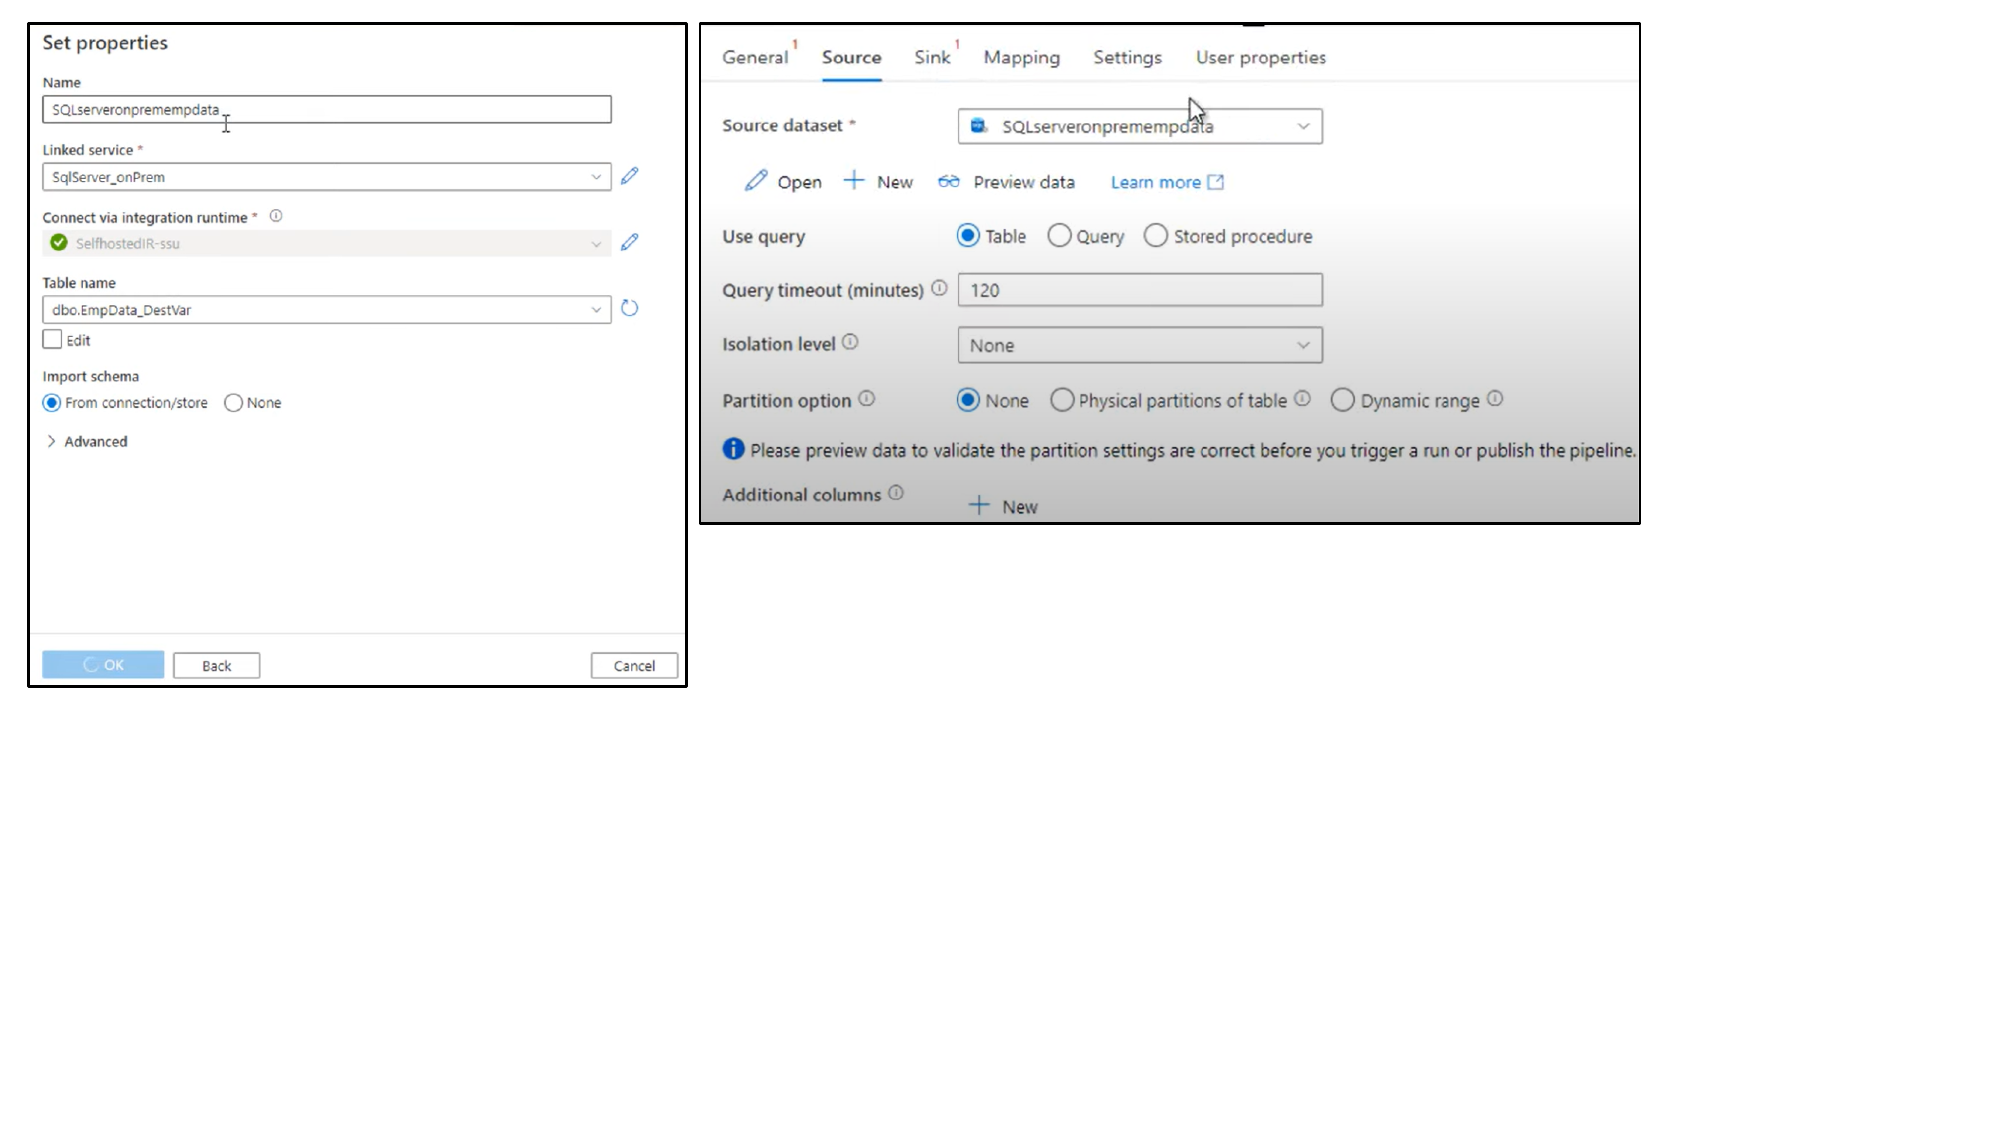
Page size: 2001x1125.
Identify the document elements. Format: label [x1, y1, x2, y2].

picture [701, 24, 1639, 523]
picture [29, 24, 685, 685]
